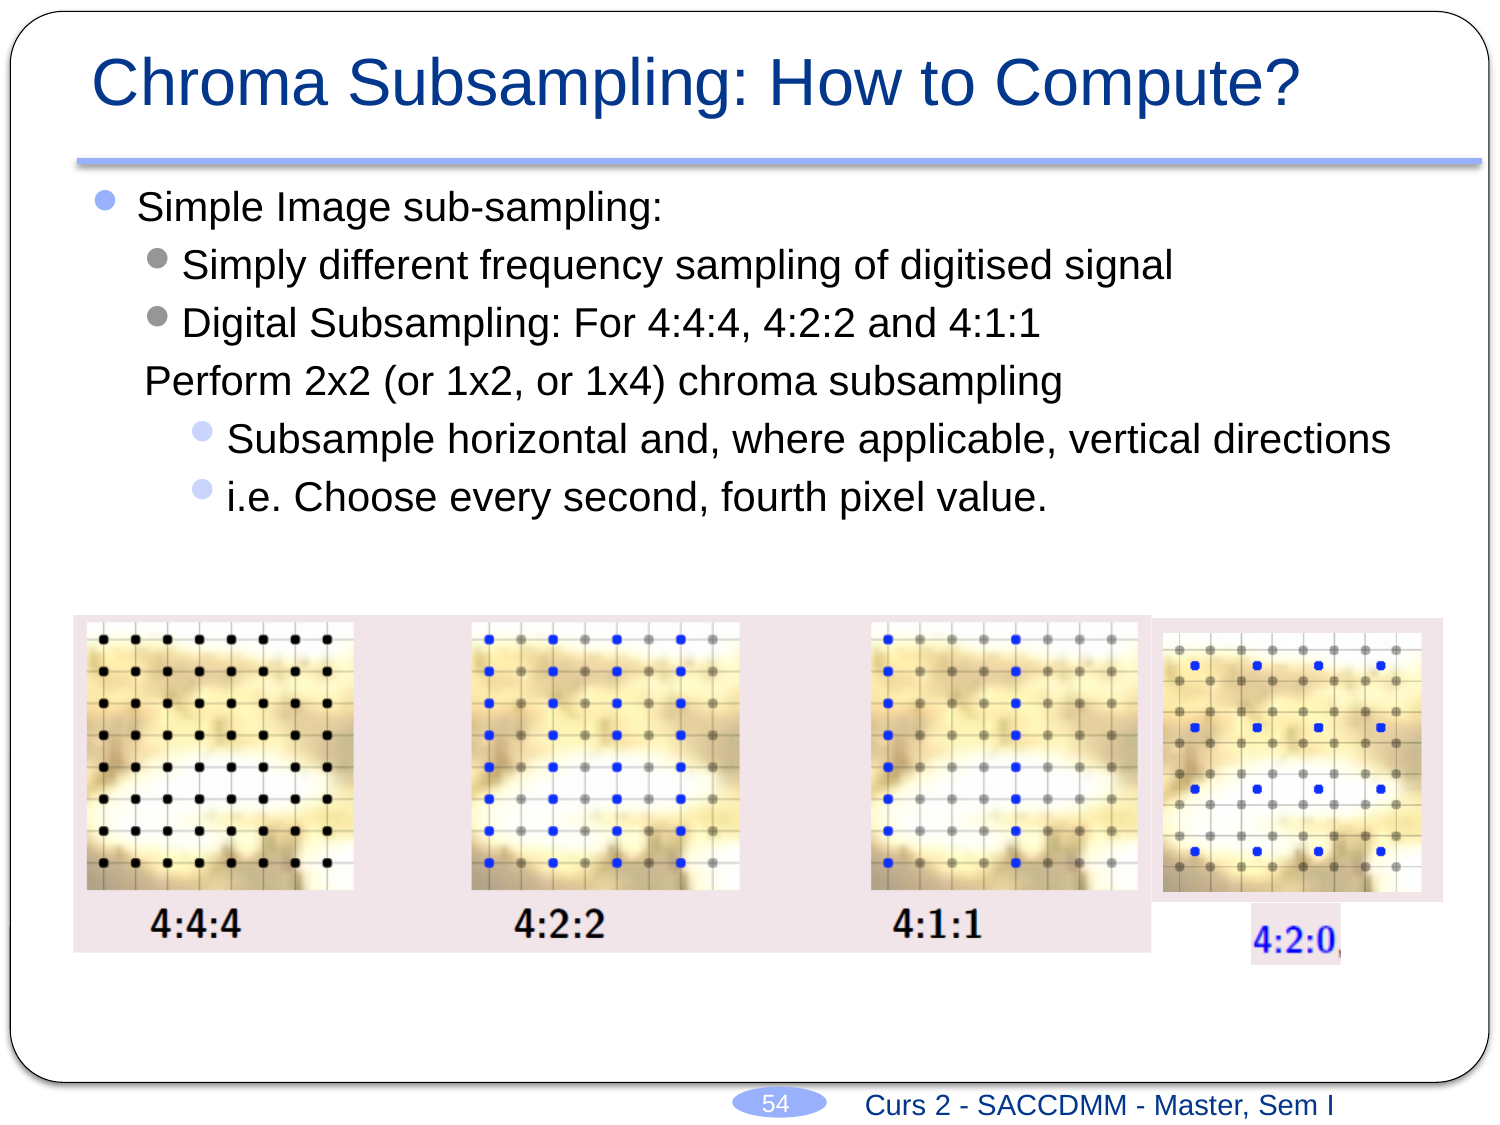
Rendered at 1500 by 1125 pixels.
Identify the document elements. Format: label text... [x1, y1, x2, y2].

slide_number 54 [732, 1086, 827, 1118]
footer Curs 2 - SACCDMM - Master, Sem I [849, 1066, 1500, 1125]
picture [17, 615, 1444, 971]
title Chroma Subsampling: How to Compute? [76, 31, 1483, 171]
list Simple Image sub-sampling: Simply different frequency sampling of digitised signal Digital Subsampling: For 4:4:4, 4:2:2 and 4:1:1 Perform 2x2 (or 1x2, or 1x4) chroma subsampling Subsample horizontal and, where applicable, vertical directions i.e. Choose every second, fourth pixel value. [76, 172, 1471, 1059]
